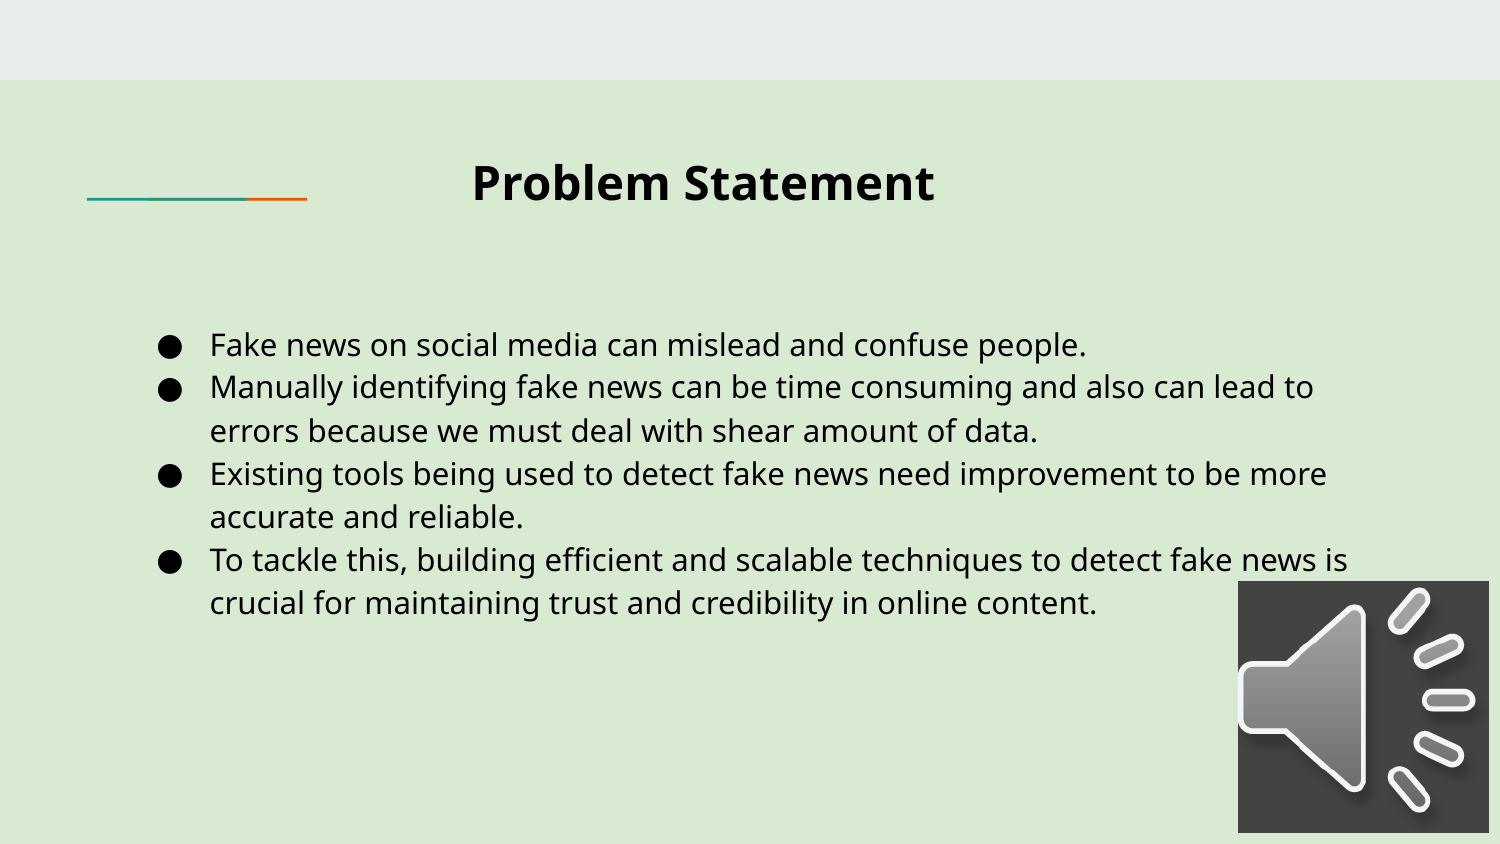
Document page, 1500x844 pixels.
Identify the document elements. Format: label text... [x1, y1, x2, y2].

list Fake news on social media can mislead and confuse people. Manually identifying fake news can be time consuming and also can lead to errors because we must deal with shear amount of data. Existing tools being used to detect fake news need improvement to be more accurate and reliable. To tackle this, building efficient and scalable techniques to detect fake news is crucial for maintaining trust and credibility in online content. [119, 304, 1381, 712]
picture [1236, 580, 1490, 834]
title Problem Statement [456, 137, 1061, 226]
